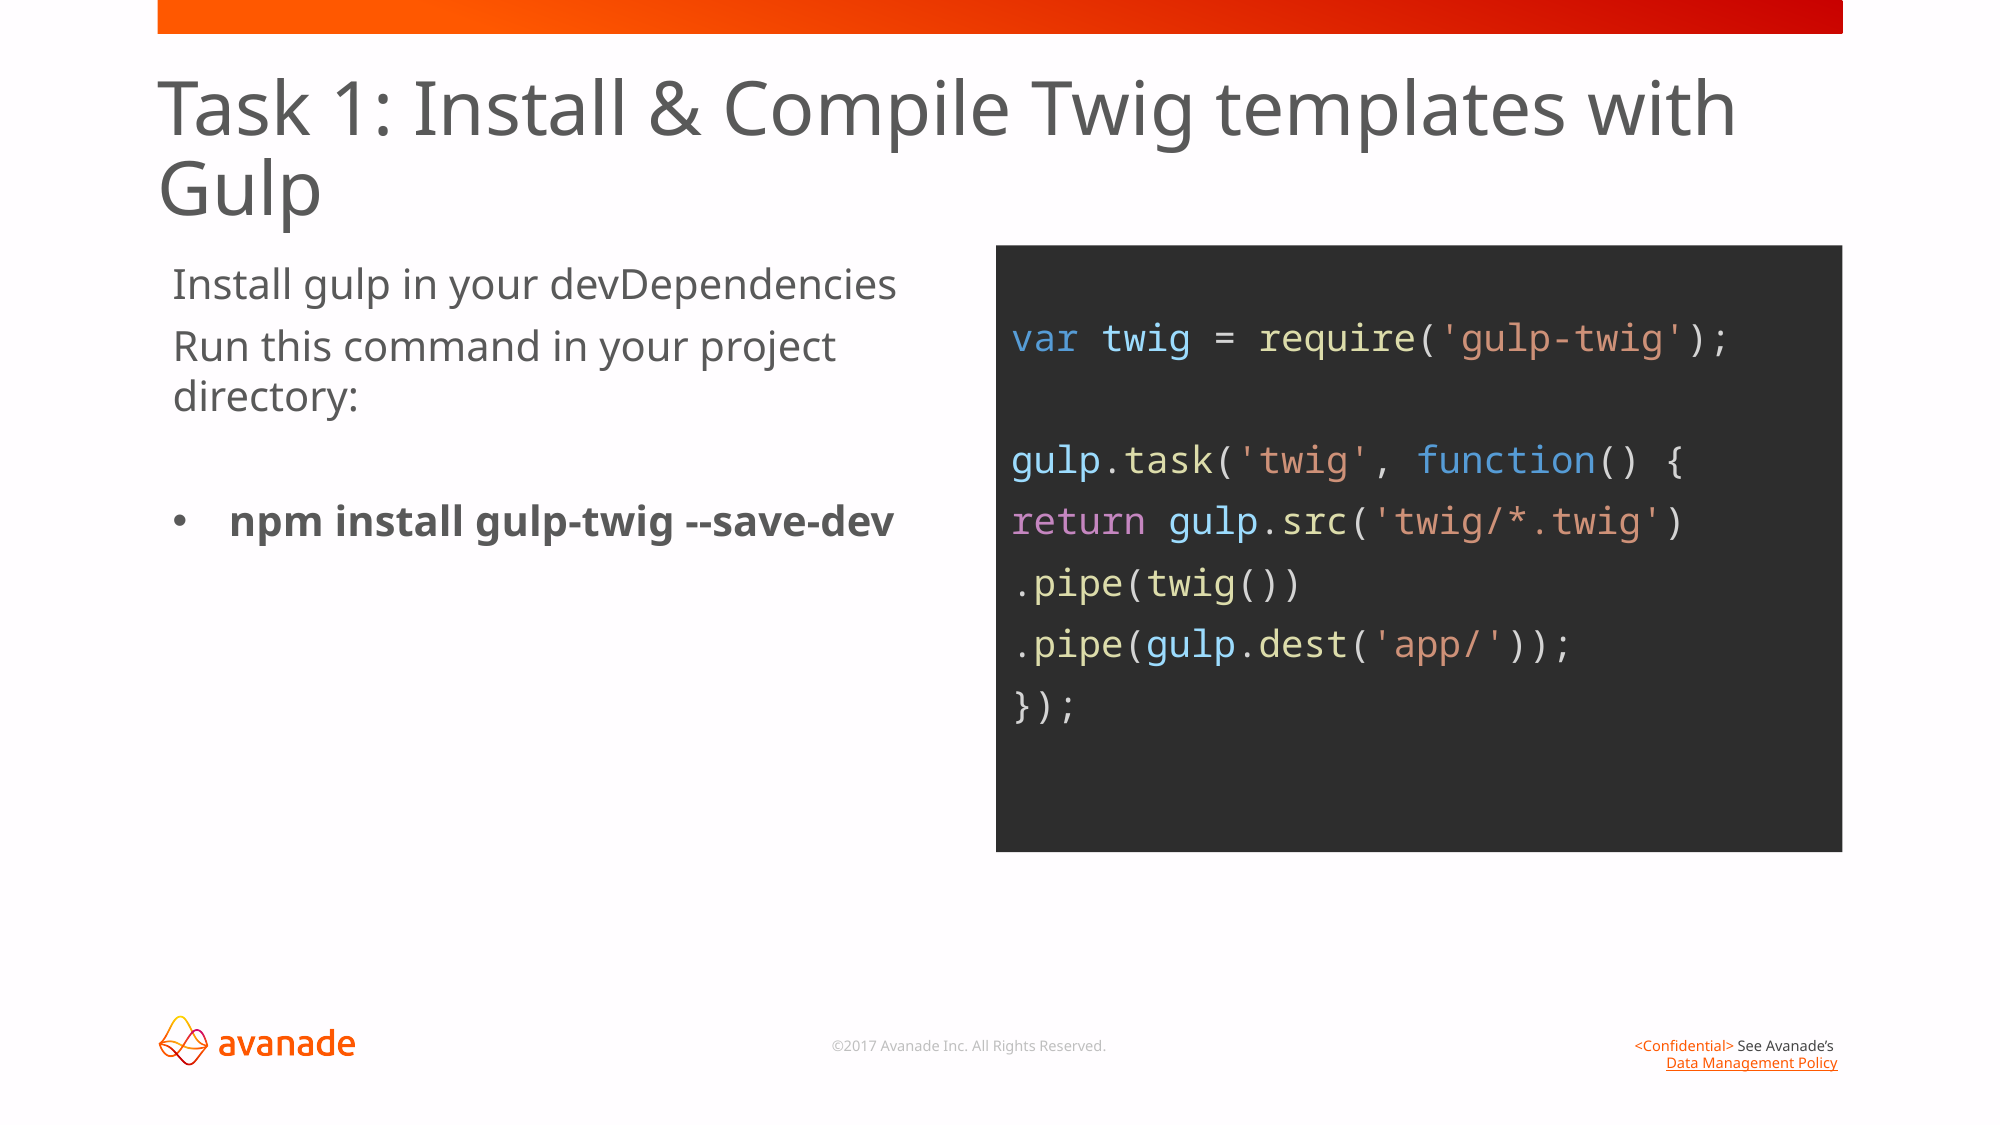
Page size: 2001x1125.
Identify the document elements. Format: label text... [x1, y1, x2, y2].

list Install gulp in your devDependencies Run this command in your project directory: npm install gulp-twig --save-dev [157, 249, 970, 853]
text_box var twig = require('gulp-twig'); gulp.task('twig', function() { return gulp.src('twig/*.twig') .pipe(twig()) .pipe(gulp.dest('app/')); }); [996, 245, 1843, 853]
picture [138, 995, 384, 1086]
title Task 1: Install & Compile Twig templates with Gulp [142, 62, 1828, 167]
